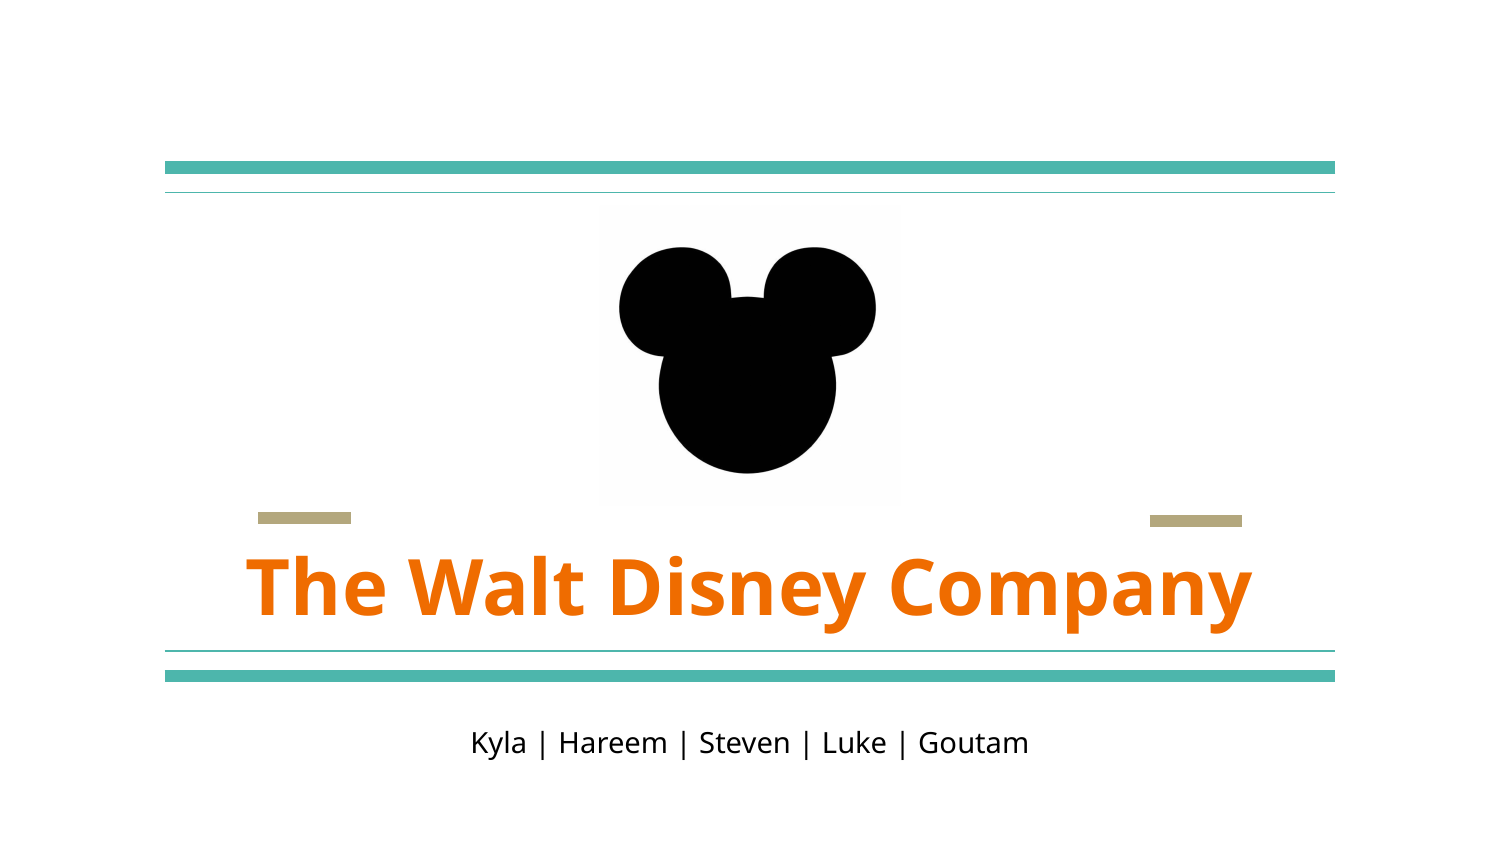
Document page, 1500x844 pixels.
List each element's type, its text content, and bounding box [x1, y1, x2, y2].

title The Walt Disney Company [164, 478, 1336, 646]
picture [599, 204, 901, 506]
text_box Kyla | Hareem | Steven | Luke | Goutam [345, 709, 1155, 775]
